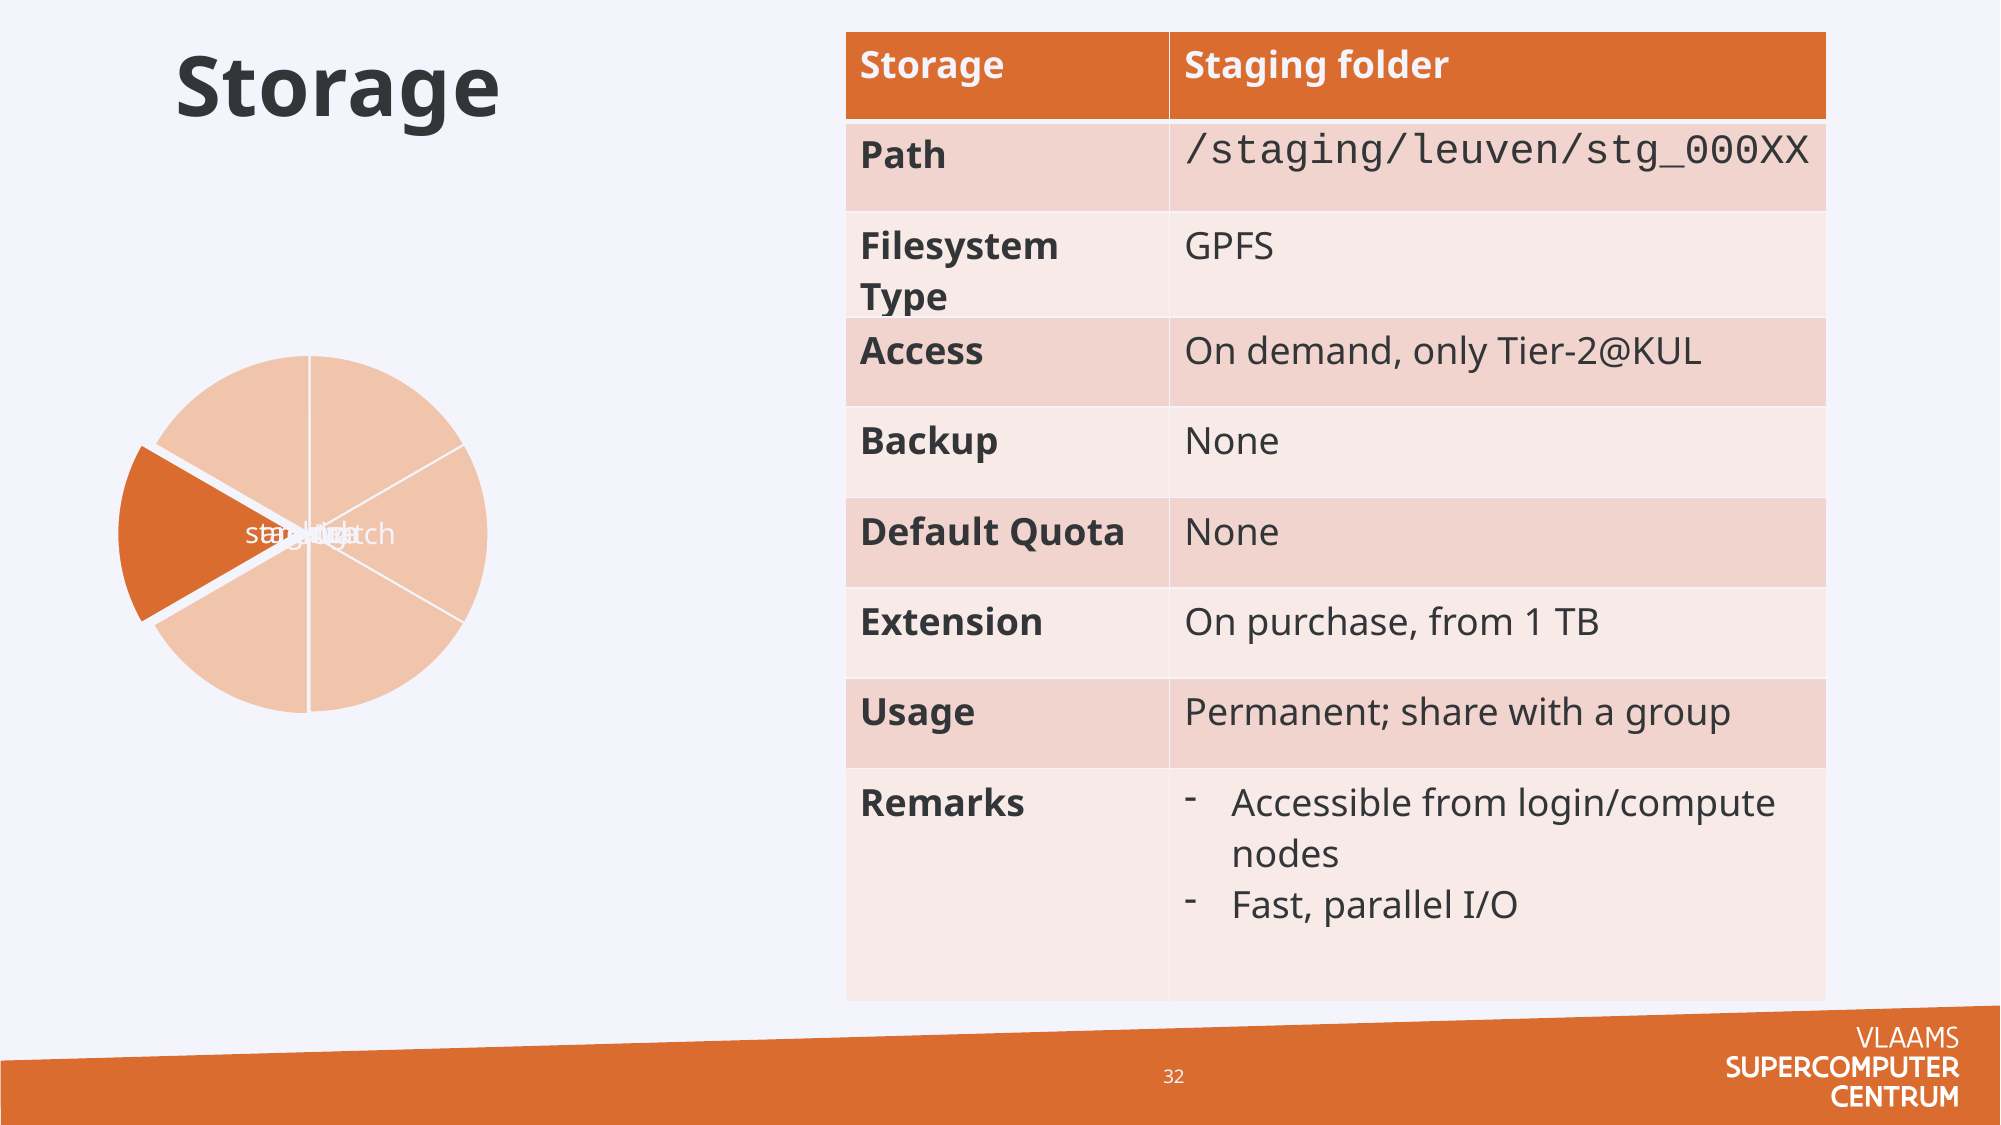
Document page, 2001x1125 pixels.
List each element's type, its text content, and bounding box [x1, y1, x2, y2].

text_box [55, 311, 575, 738]
table_cell /staging/leuven/stg_000XX [1170, 124, 1826, 211]
picture [1725, 1021, 1960, 1117]
table_cell GPFS [1170, 213, 1826, 316]
table_cell None [1170, 498, 1826, 587]
table_cell Access [846, 318, 1169, 406]
table_cell Path [846, 124, 1169, 211]
table_cell On purchase, from 1 TB [1170, 589, 1826, 677]
table_cell Backup [846, 408, 1169, 497]
table_header Storage [846, 32, 1169, 119]
table_cell None [1170, 408, 1826, 497]
table_cell Accessible from login/compute nodes Fast, parallel I/O [1170, 769, 1826, 1001]
table_cell Remarks [846, 769, 1169, 1001]
table_cell Extension [846, 589, 1169, 677]
table_cell Filesystem Type [846, 213, 1169, 316]
table_header Staging folder [1170, 32, 1826, 119]
table_cell On demand, only Tier-2@KUL [1170, 318, 1826, 406]
table_cell Default Quota [846, 498, 1169, 587]
slide_number 32 [1117, 1047, 1200, 1108]
table_cell Usage [846, 679, 1169, 768]
table_cell Permanent; share with a group [1170, 679, 1826, 768]
text_box Storage [173, 31, 544, 133]
